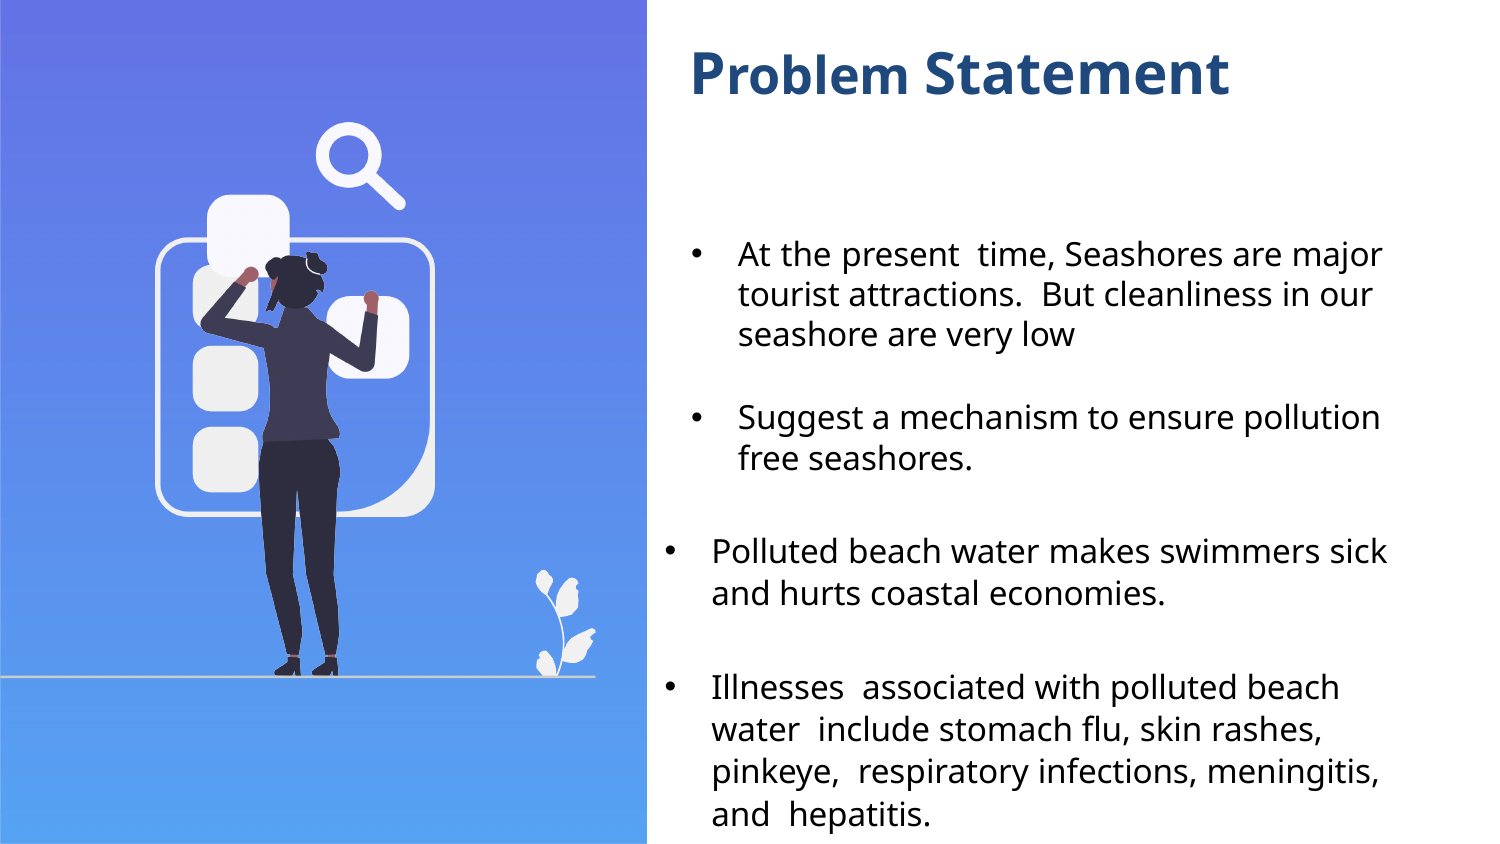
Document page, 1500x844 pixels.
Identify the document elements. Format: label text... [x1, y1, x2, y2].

title Problem Statement [687, 34, 1241, 121]
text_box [0, 569, 596, 679]
text_box At the present time, Seashores are major tourist attractions. But cleanliness in our seashore are very low Suggest a mechanism to ensure pollution free seashores. Polluted beach water makes swimmers sick and hurts coastal economies. Illnesses associated with polluted beach water include stomach flu, skin rashes, pinkeye, respiratory infections, meningitis, and hepatitis. [662, 121, 1420, 833]
picture [0, 0, 647, 844]
